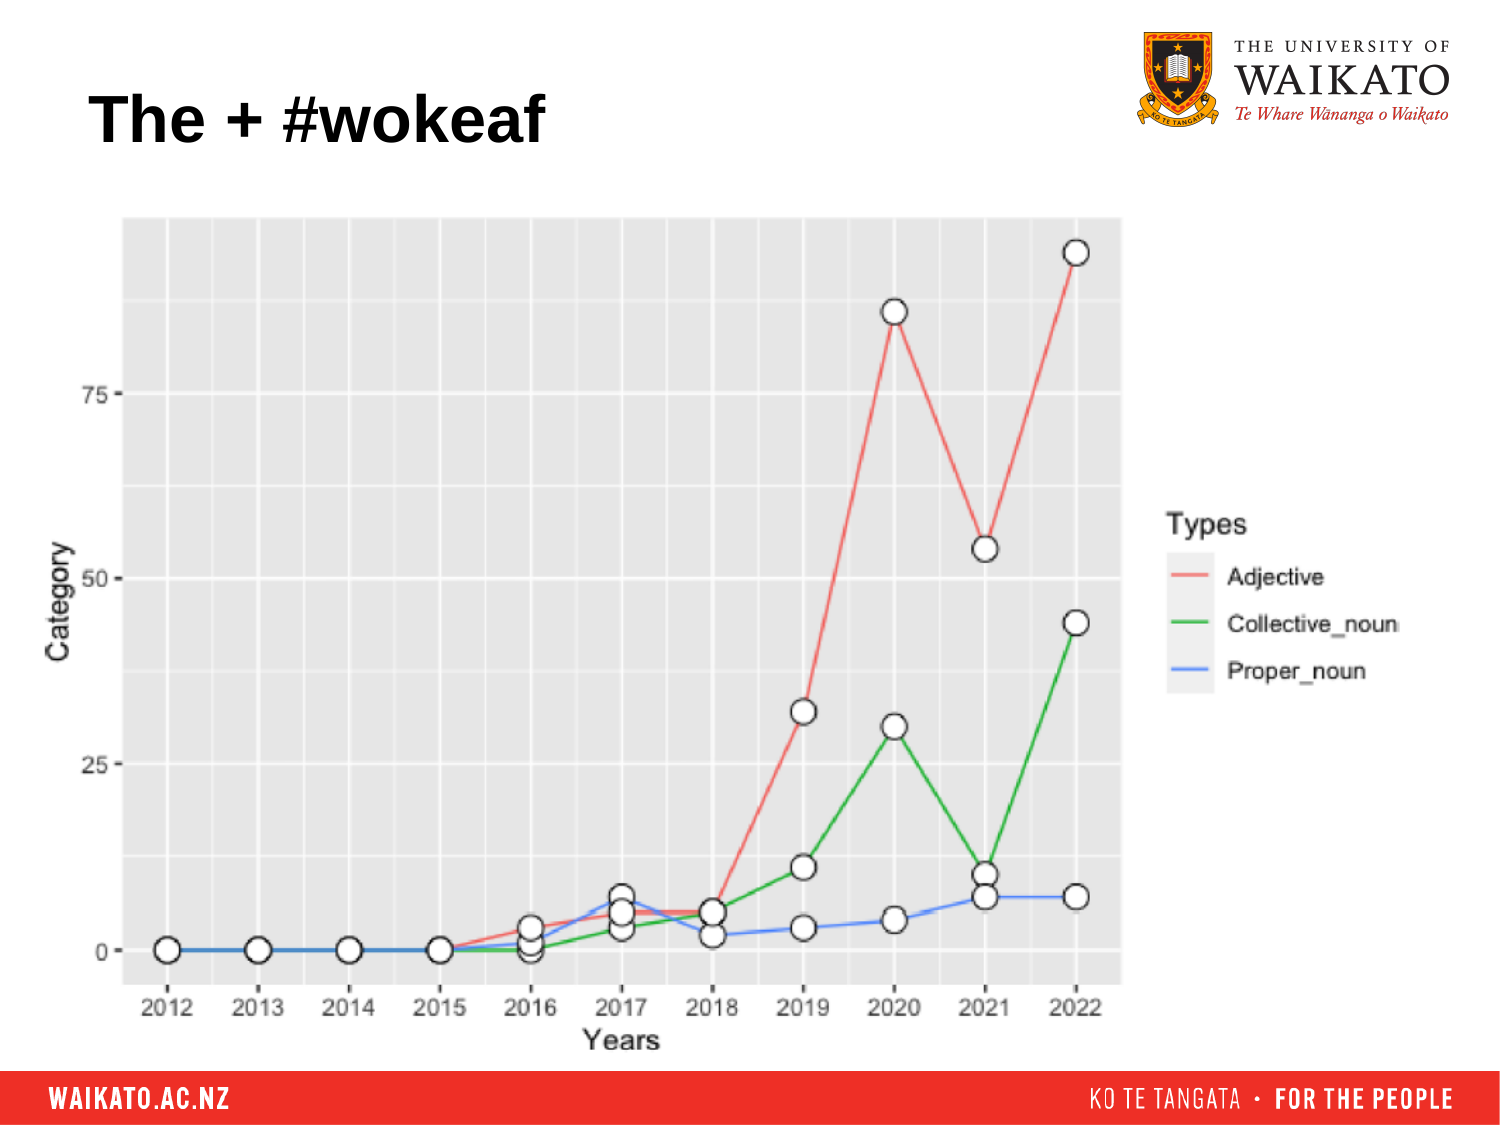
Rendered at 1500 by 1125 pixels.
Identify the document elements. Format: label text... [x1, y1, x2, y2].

title The + #wokeaf [73, 0, 1033, 165]
picture [0, 1071, 1500, 1125]
picture [0, 192, 1500, 1064]
picture [1137, 32, 1449, 127]
